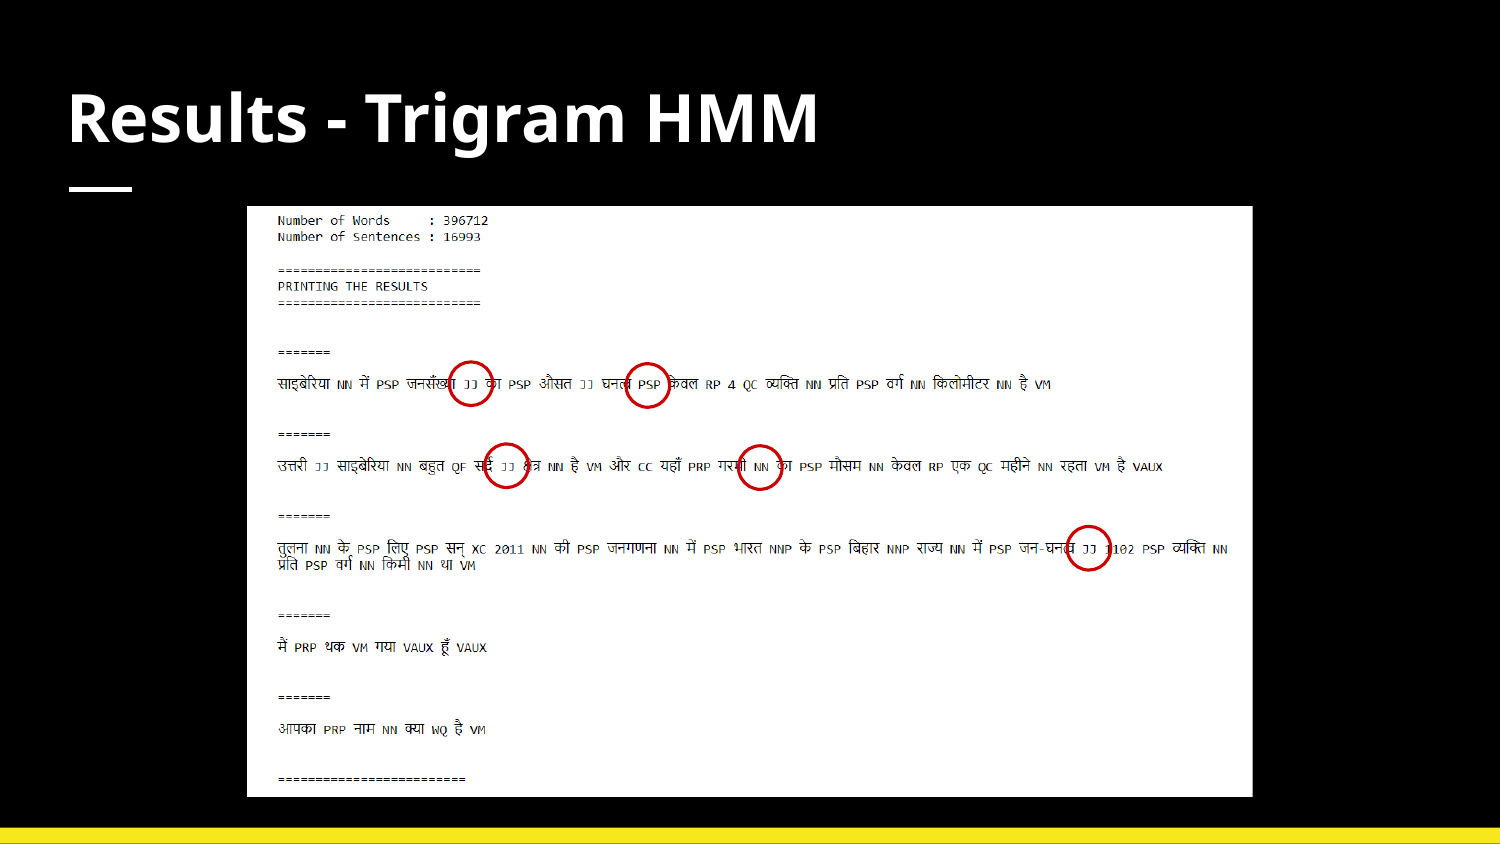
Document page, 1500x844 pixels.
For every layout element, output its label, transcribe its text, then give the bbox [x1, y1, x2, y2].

title Results - Trigram HMM [51, 61, 1449, 167]
picture [246, 206, 1253, 798]
